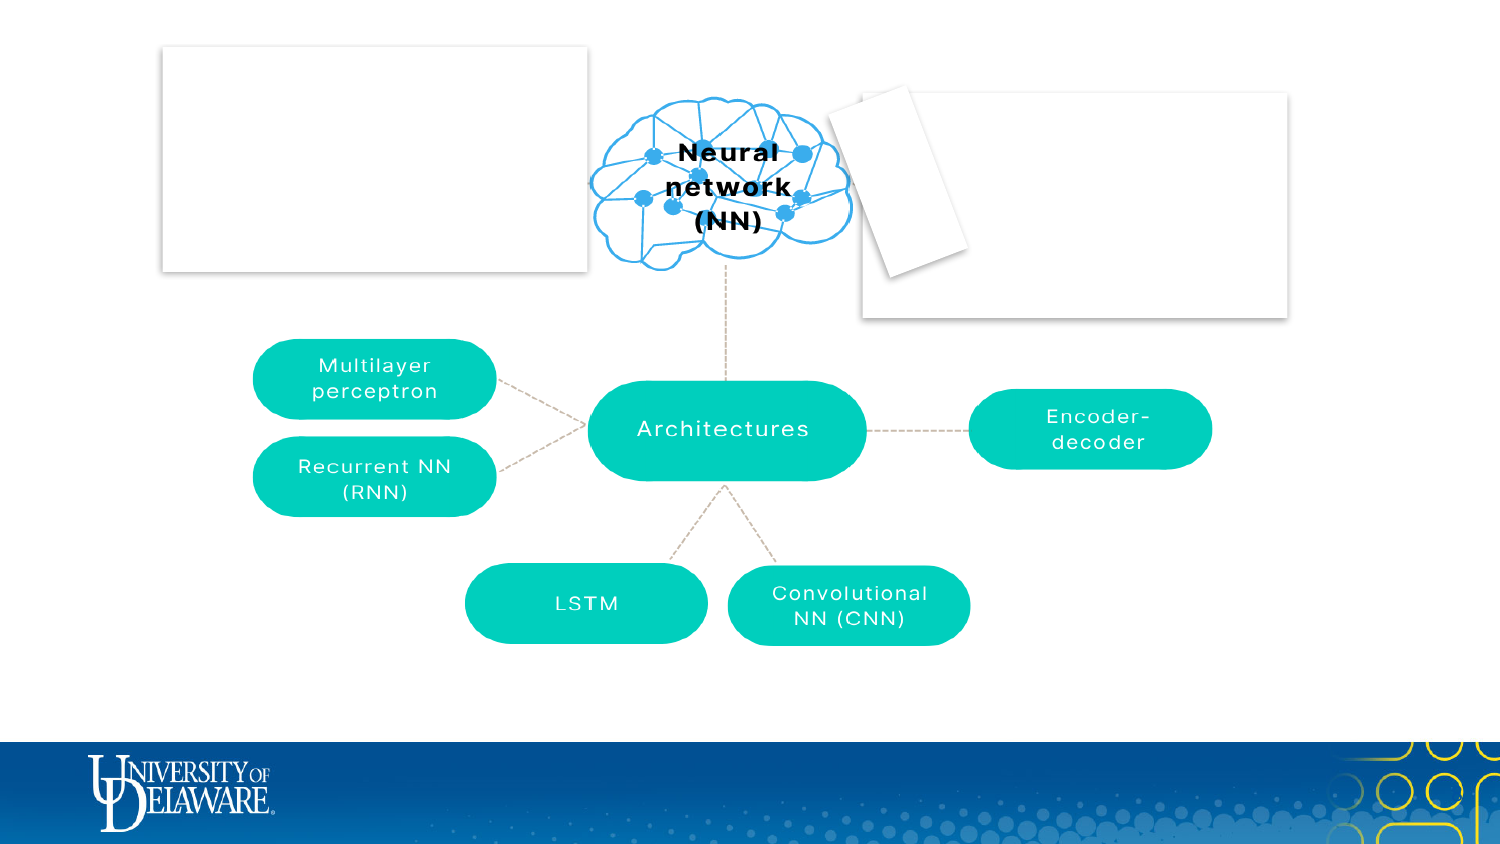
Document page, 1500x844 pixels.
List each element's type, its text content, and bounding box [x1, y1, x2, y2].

picture [0, 0, 1500, 844]
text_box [162, 46, 1288, 660]
slide_number 7 [1387, 762, 1478, 828]
